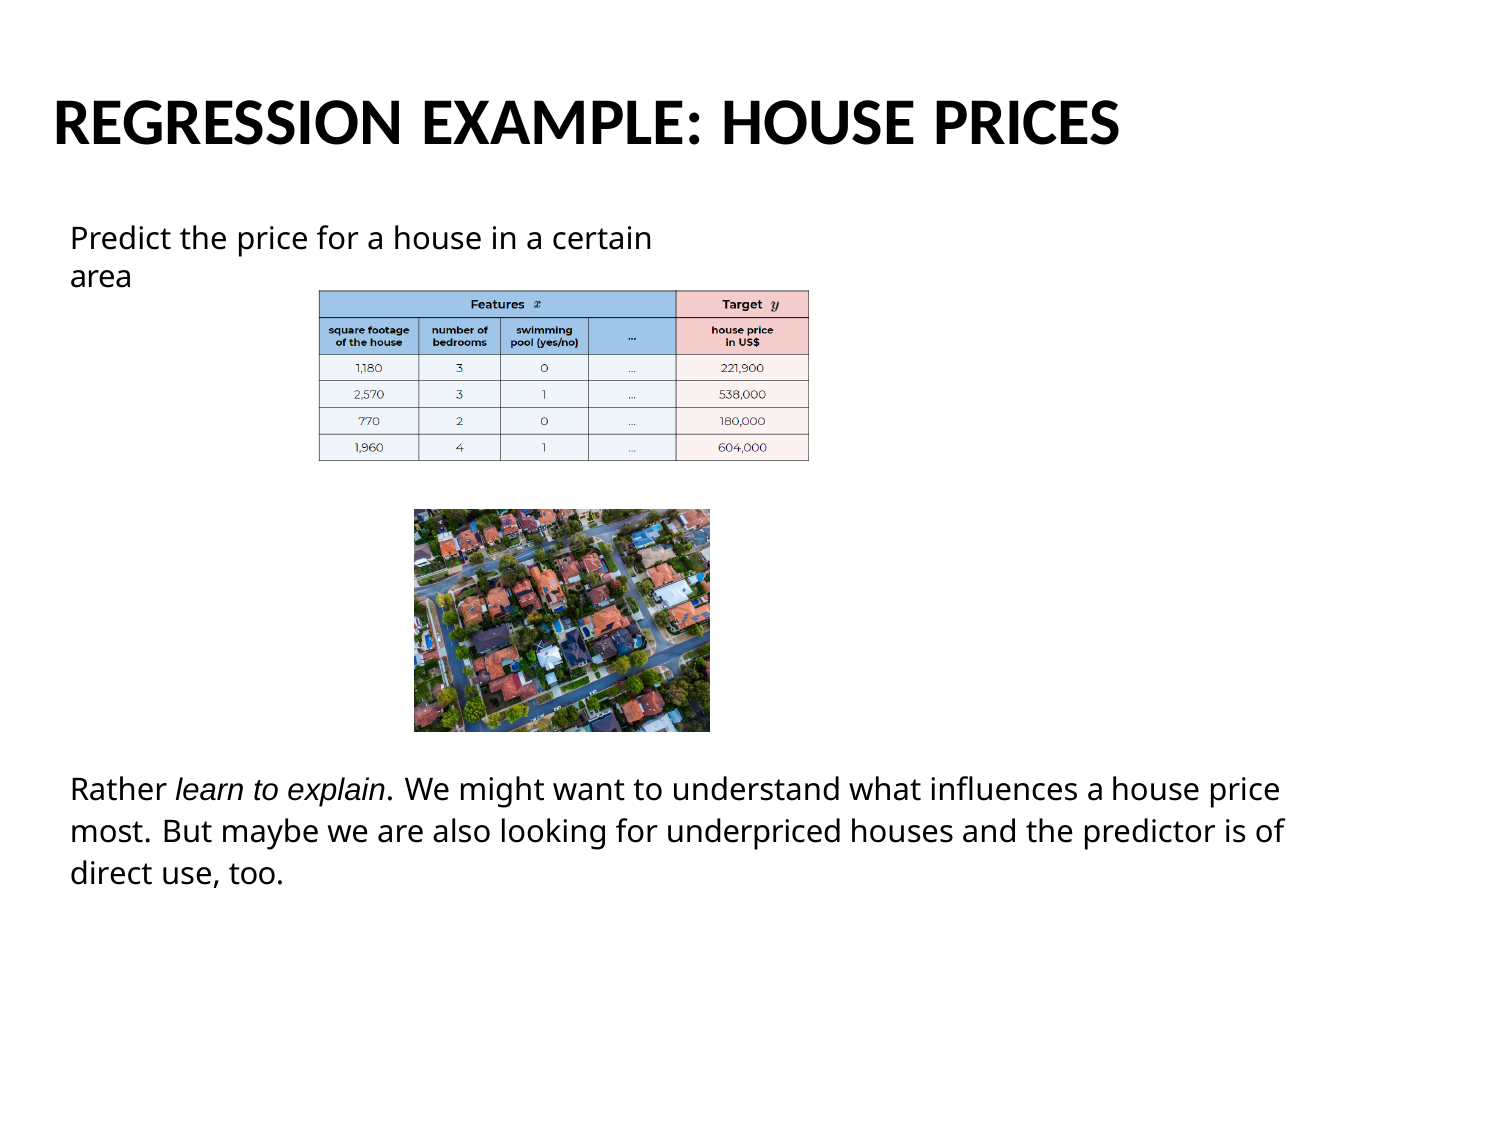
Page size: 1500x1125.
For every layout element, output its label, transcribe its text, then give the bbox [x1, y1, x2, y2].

text_box Predict the price for a house in a certain area [66, 215, 695, 294]
picture [318, 290, 809, 461]
text_box Rather learn to explain. We might want to understand what influences a house price most. But maybe we are also looking for underpriced houses and the predictor is of direct use, too. [66, 762, 1350, 891]
title REGRESSION EXAMPLE: HOUSE PRICES [50, 74, 1500, 267]
picture [414, 509, 710, 732]
